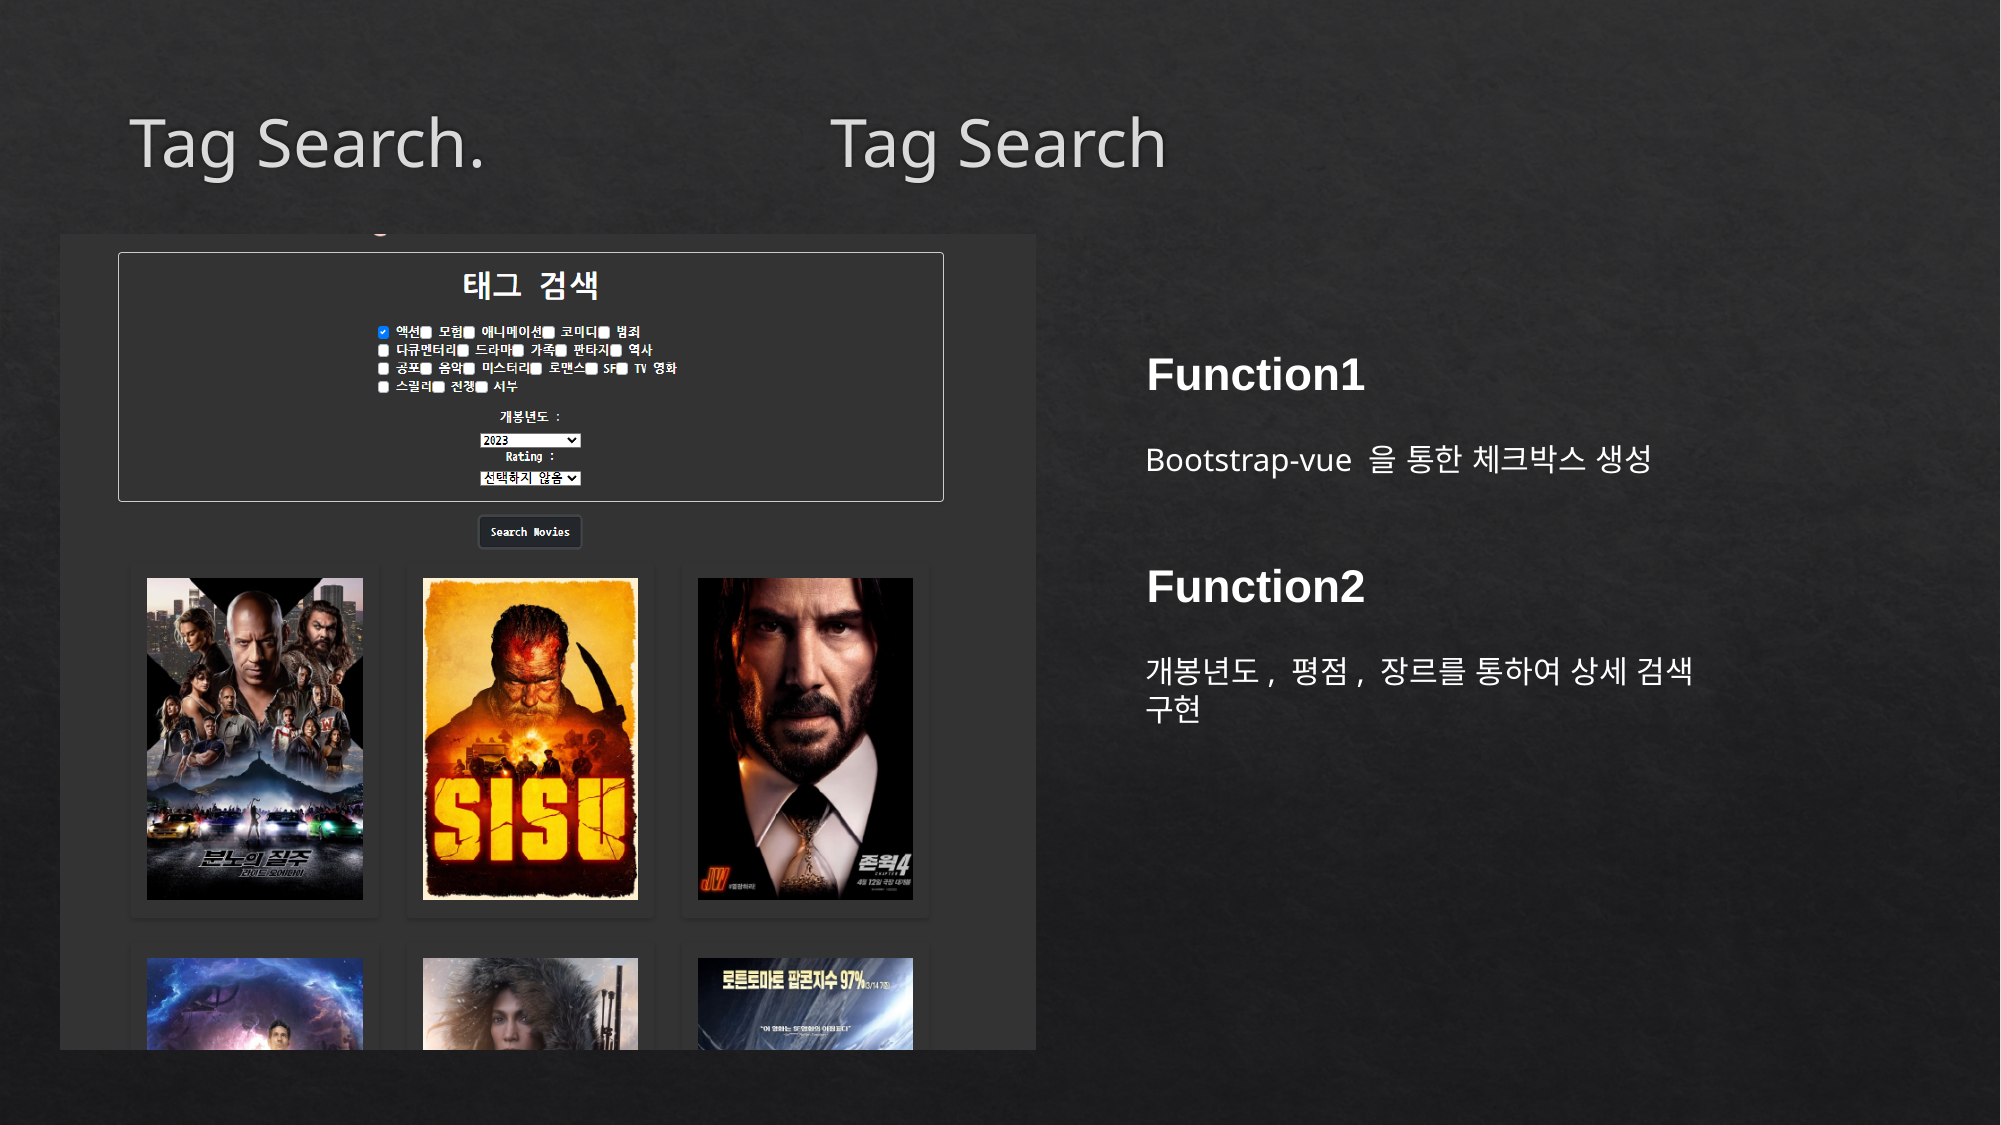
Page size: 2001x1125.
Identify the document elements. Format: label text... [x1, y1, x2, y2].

text_box Tag Search [625, 85, 1620, 180]
picture [60, 234, 1036, 1051]
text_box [1129, 548, 1759, 737]
text_box Tag Search. [0, 85, 623, 180]
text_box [1129, 336, 1759, 487]
